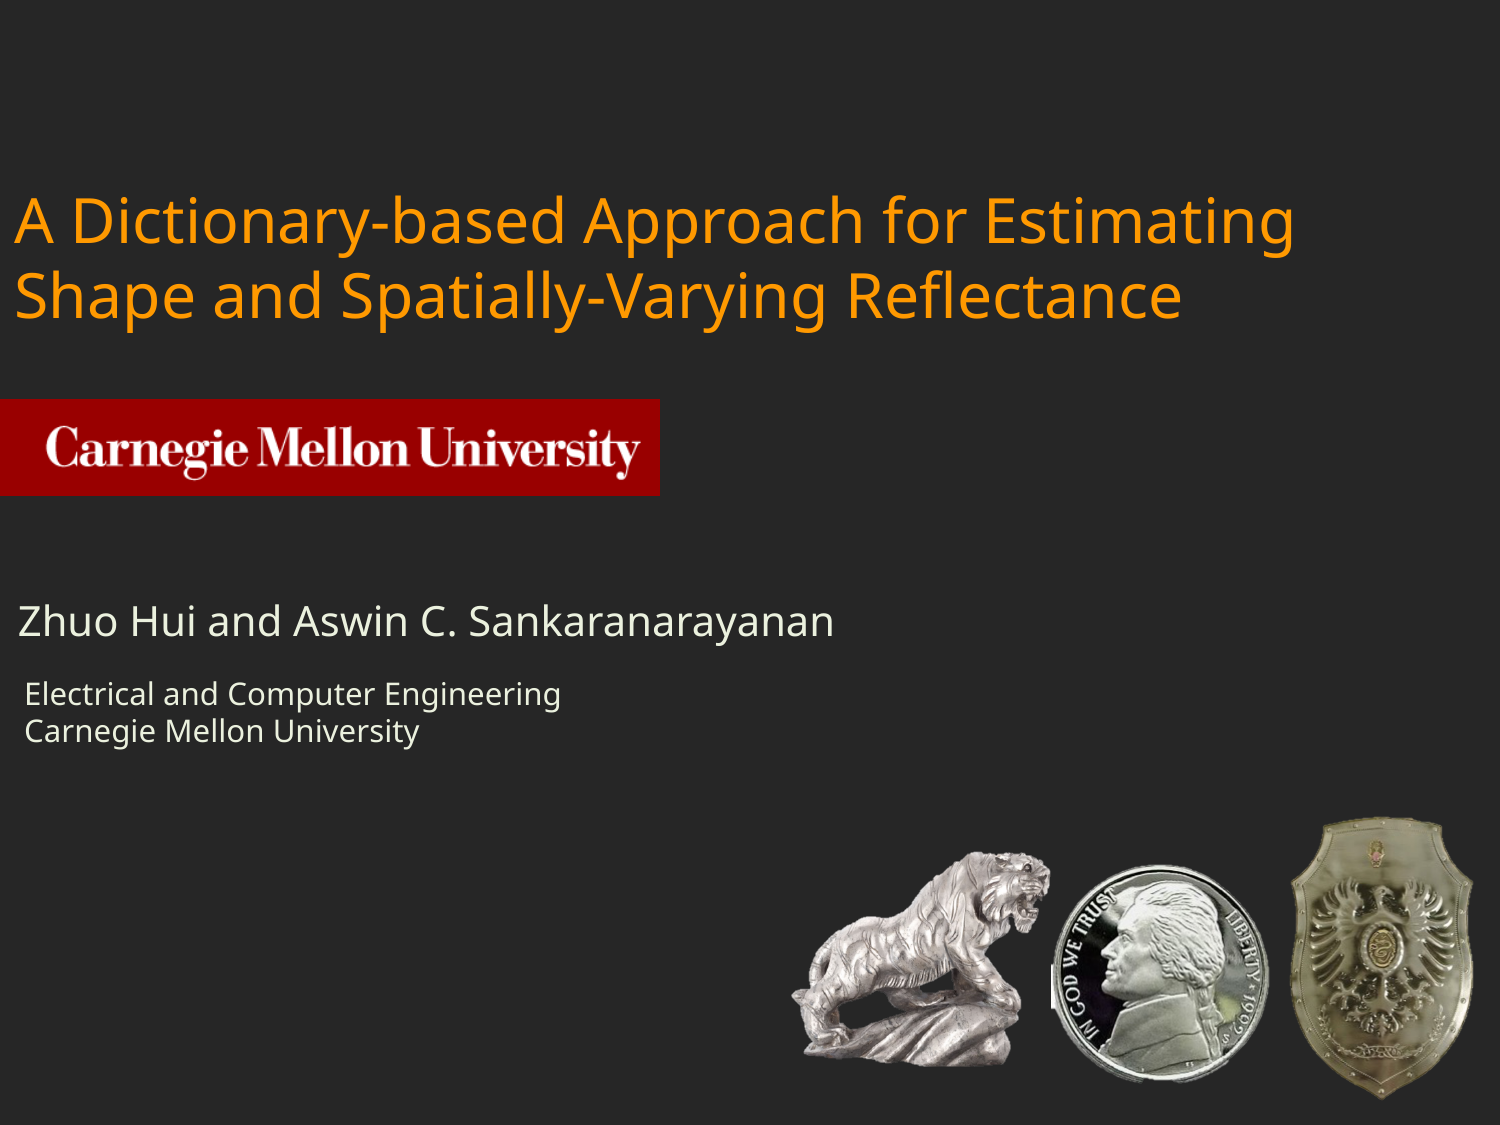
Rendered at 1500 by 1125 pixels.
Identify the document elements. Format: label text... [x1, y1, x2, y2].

picture [0, 399, 661, 497]
picture [785, 803, 1500, 1112]
text_box A Dictionary-based Approach for Estimating Shape and Spatially-Varying Reflectance [0, 173, 1500, 389]
text_box Zhuo Hui and Aswin C. Sankaranarayanan [3, 587, 1241, 653]
text_box Electrical and Computer Engineering Carnegie Mellon University [9, 666, 760, 757]
